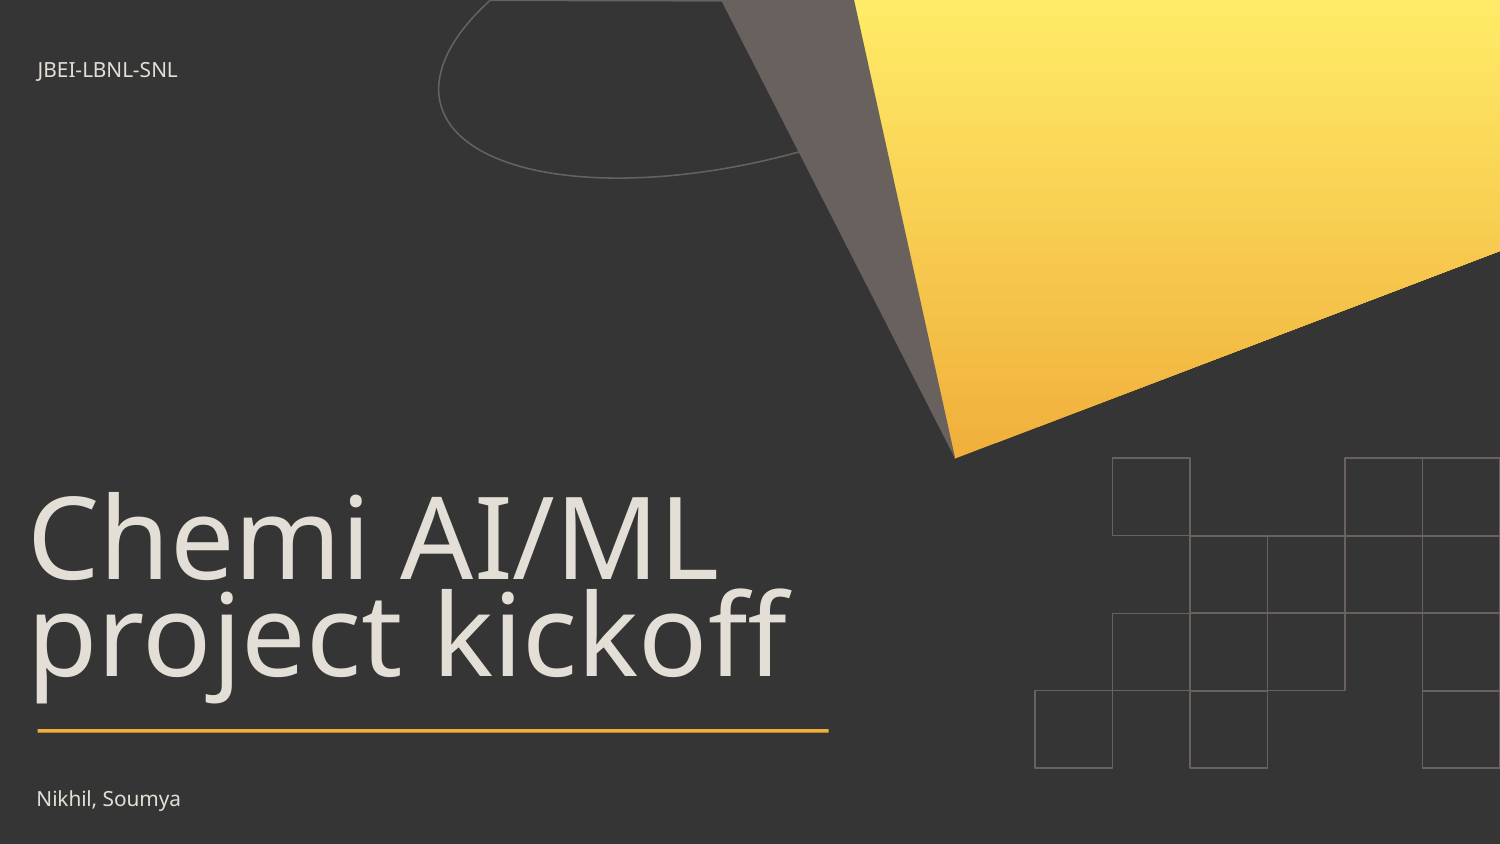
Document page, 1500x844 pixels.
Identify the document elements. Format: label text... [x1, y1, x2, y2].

title Chemi AI/ML project kickoff [12, 474, 977, 711]
subtitle JBEI-LBNL-SNL [22, 37, 378, 94]
subtitle Nikhil, Soumya [21, 703, 829, 826]
